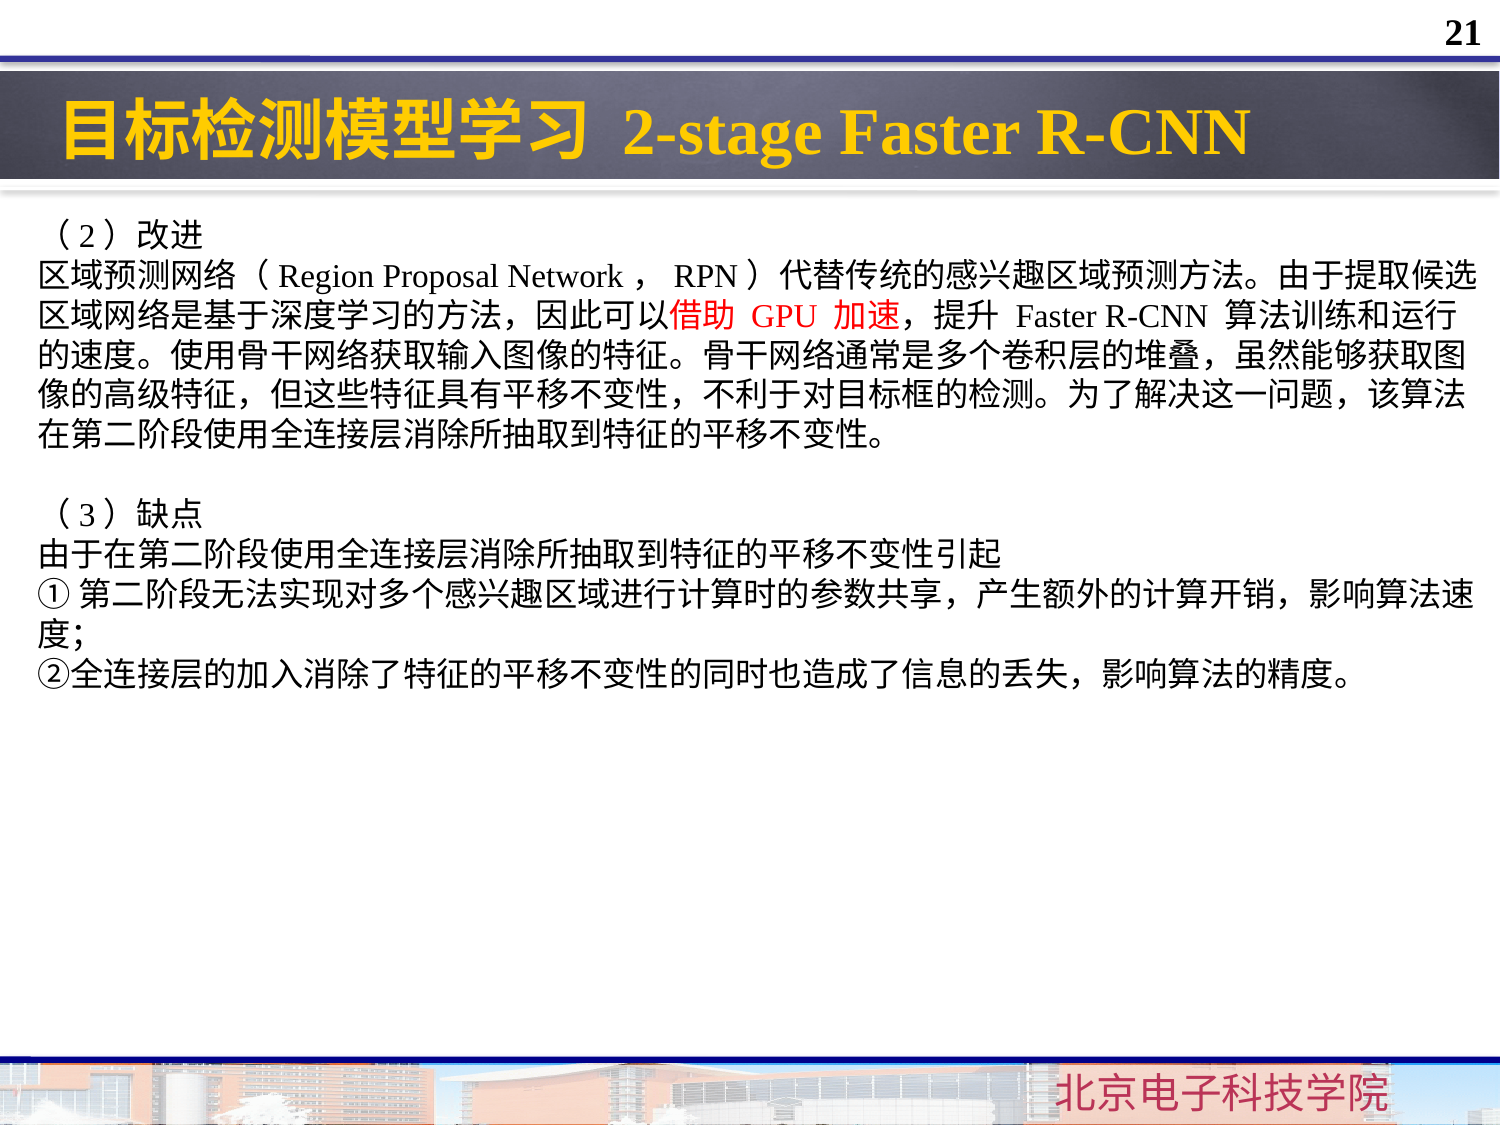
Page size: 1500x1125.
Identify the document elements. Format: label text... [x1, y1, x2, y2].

slide_number 21 [1317, 0, 1498, 54]
text_box （2）改进 区域预测网络（Region Proposal Network，RPN）代替传统的感兴趣区域预测方法。由于提取候选区域网络是基于深度学习的方法，因此可以借助 GPU 加速，提升 Faster R-CNN 算法训练和运行的速度。使用骨干网络获取输入图像的特征。骨干网络通常是多个卷积层的堆叠，虽然能够获取图像的高级特征，但这些特征具有平移不变性，不利于对目标框的检测。为了解决这一问题，该算法在第二阶段使用全连接层消除所抽取到特征的平移不变性。 （3）缺点 由于在第二阶段使用全连接层消除所抽取到特征的平移不变性引起 ①第二阶段无法实现对多个感兴趣区域进行计算时的参数共享，产生额外的计算开销，影响算法速度； ②全连接层的加入消除了特征的平移不变性的同时也造成了信息的丢失，影响算法的精度。 [22, 206, 1498, 701]
text_box 目标检测模型学习 2-stage Faster R-CNN [42, 75, 1458, 180]
